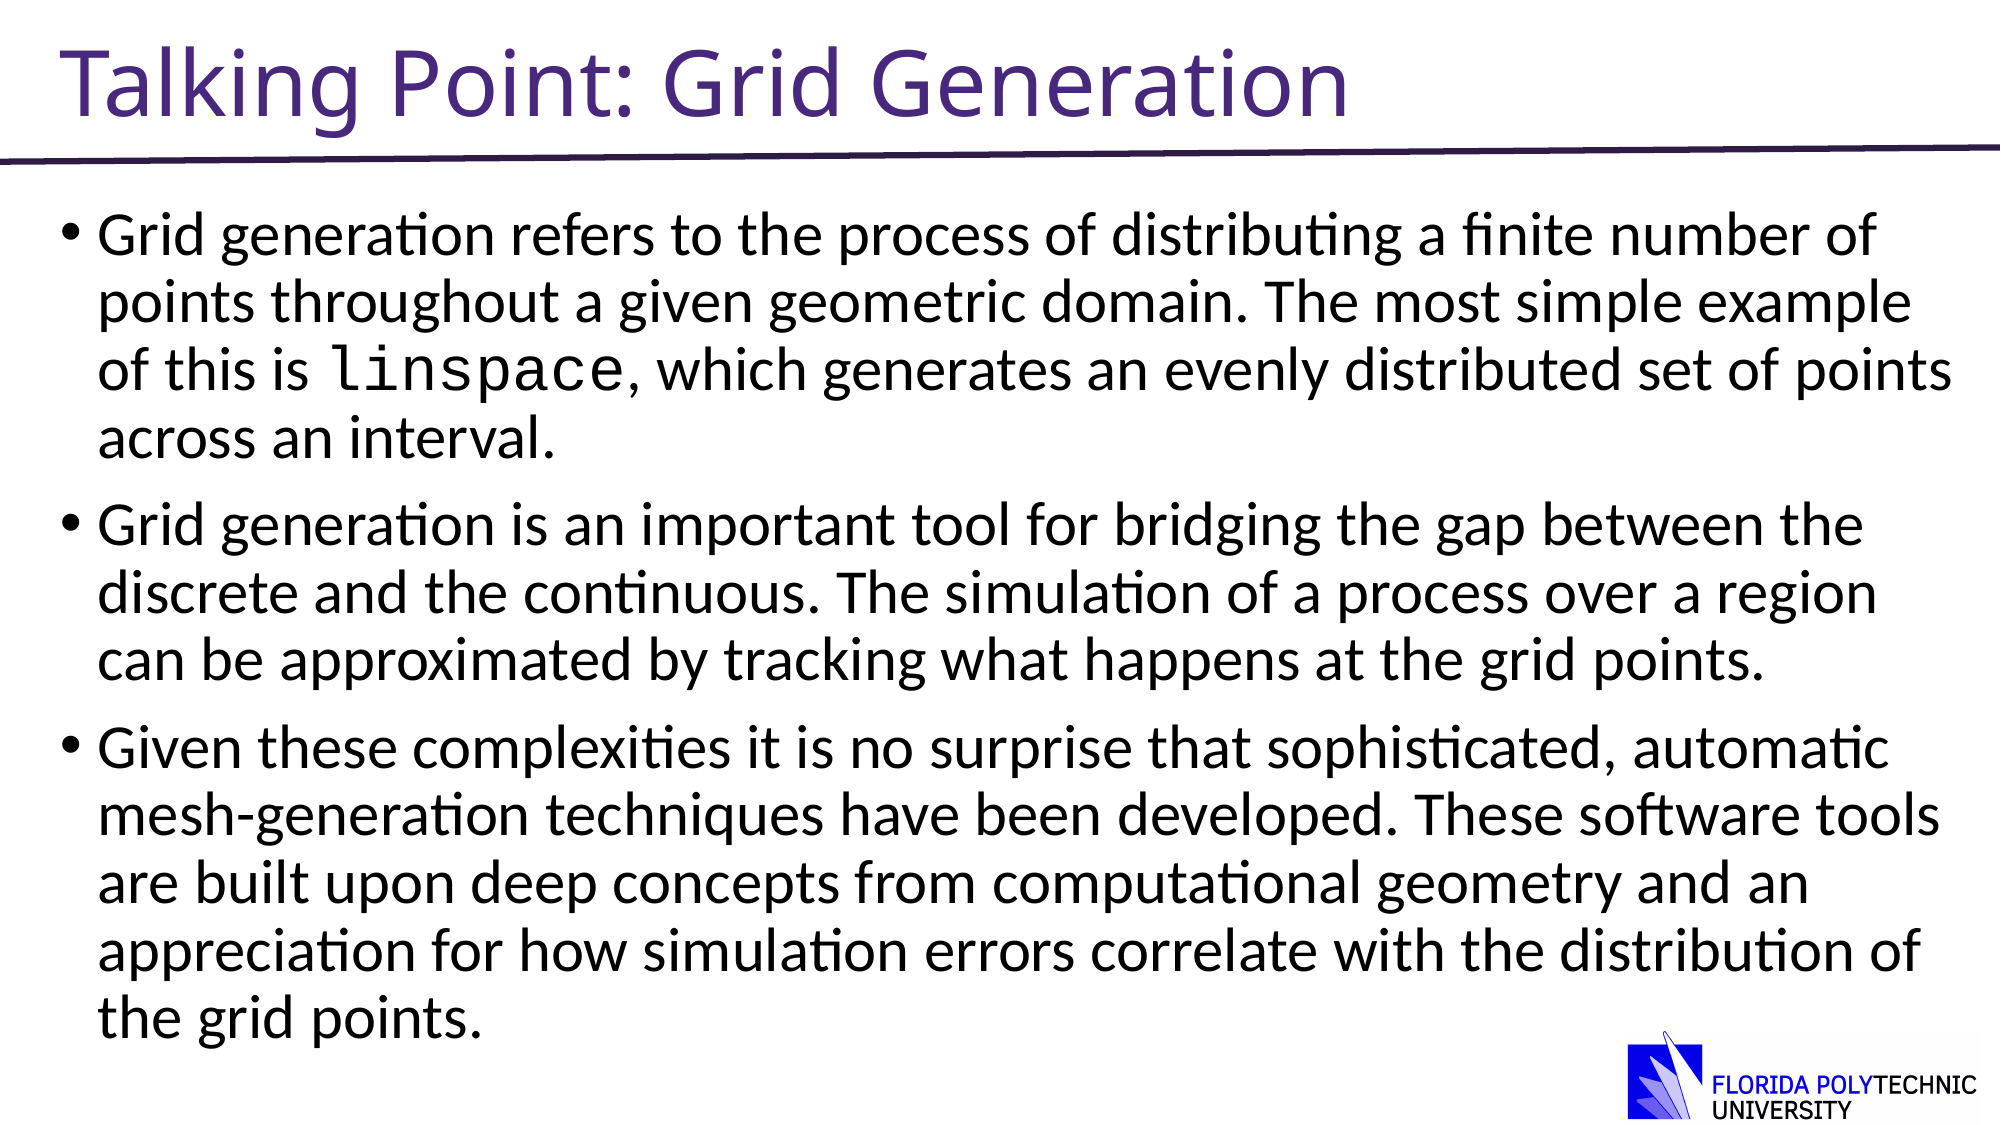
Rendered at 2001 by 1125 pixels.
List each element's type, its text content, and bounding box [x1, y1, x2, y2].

list Grid generation refers to the process of distributing a ﬁnite number of points throughout a given geometric domain. The most simple example of this is linspace, which generates an evenly distributed set of points across an interval. Grid generation is an important tool for bridging the gap between the discrete and the continuous. The simulation of a process over a region can be approximated by tracking what happens at the grid points. Given these complexities it is no surprise that sophisticated, automatic mesh-generation techniques have been developed. These software tools are built upon deep concepts from computational geometry and an appreciation for how simulation errors correlate with the distribution of the grid points. [44, 193, 1971, 1072]
picture [1624, 1031, 1981, 1125]
title Talking Point: Grid Generation [44, 9, 1971, 165]
